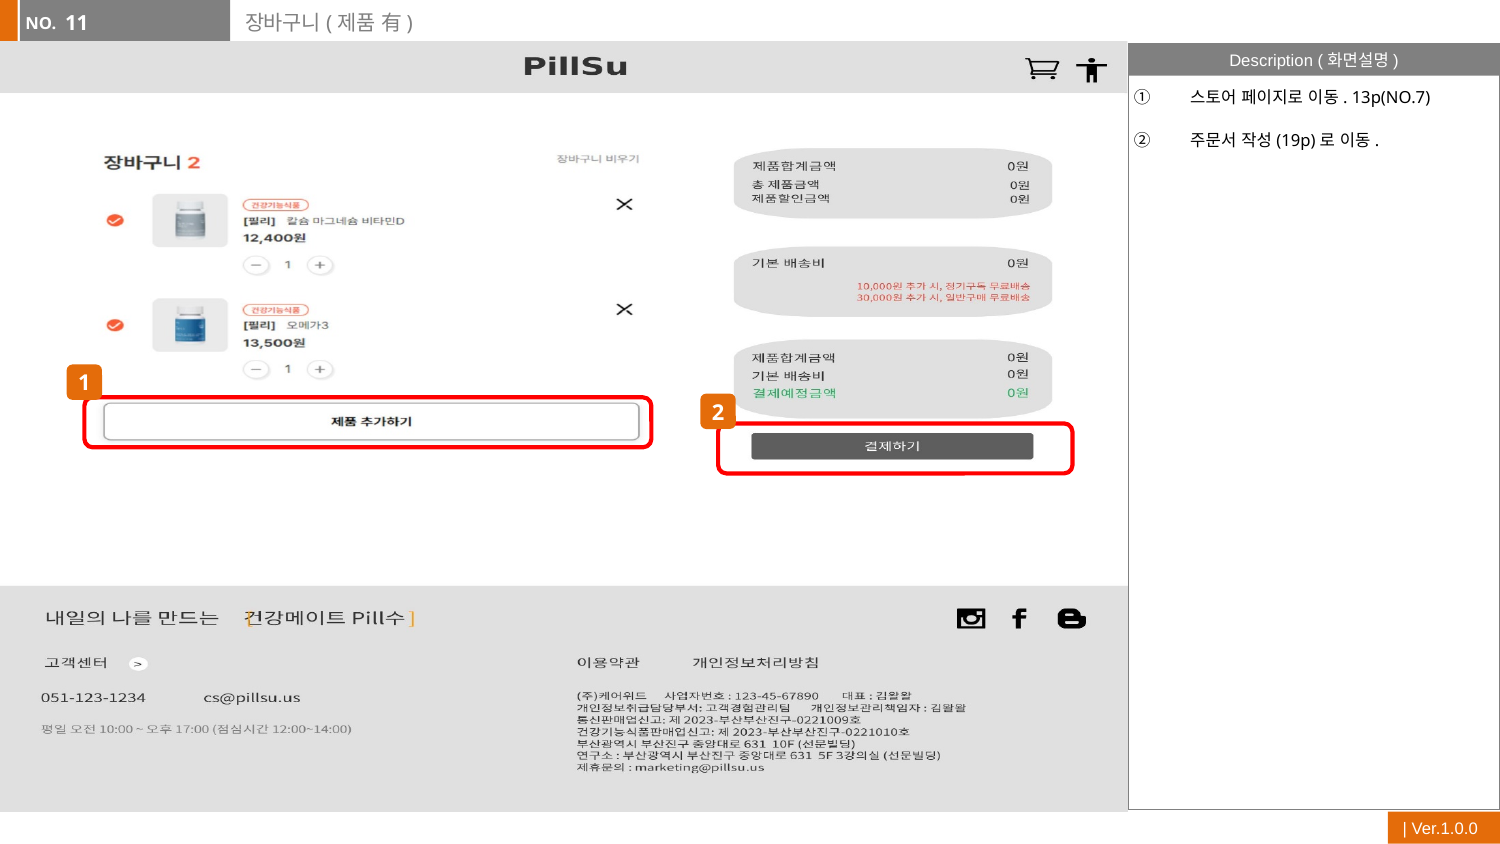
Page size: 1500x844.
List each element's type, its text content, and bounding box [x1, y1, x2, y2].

title 장바구니(제품 有) [231, 2, 1117, 40]
list 11 [64, 2, 231, 40]
picture [0, 41, 1129, 812]
list 스토어 페이지로 이동. 13p(NO.7) 주문서 작성(19p)로 이동. [1131, 79, 1500, 812]
